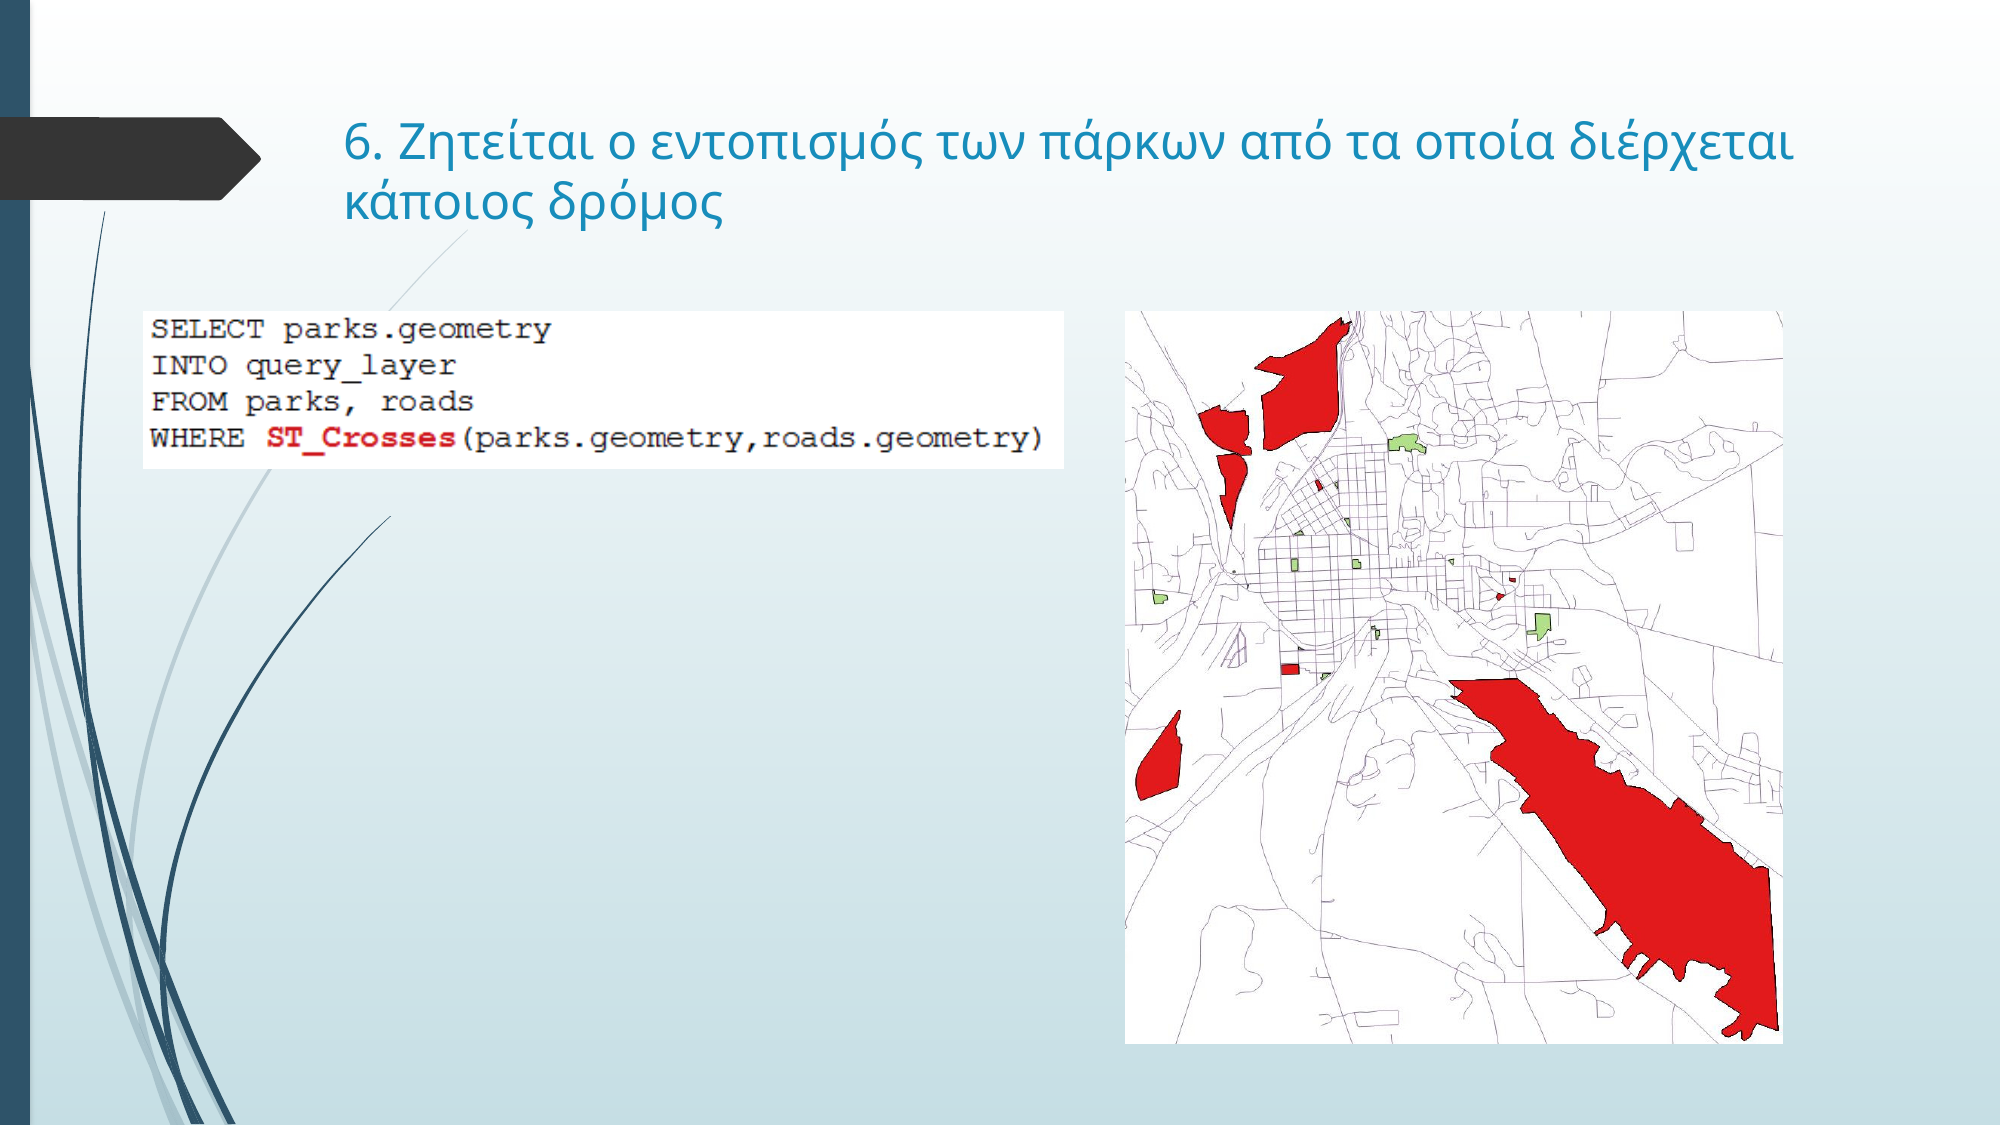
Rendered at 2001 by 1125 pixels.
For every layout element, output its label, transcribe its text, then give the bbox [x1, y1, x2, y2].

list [1124, 311, 1783, 1044]
title 6. Ζητείται ο εντοπισμός των πάρκων από τα οποία διέρχεται κάποιος δρόμος [328, 102, 1870, 277]
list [143, 311, 1065, 470]
